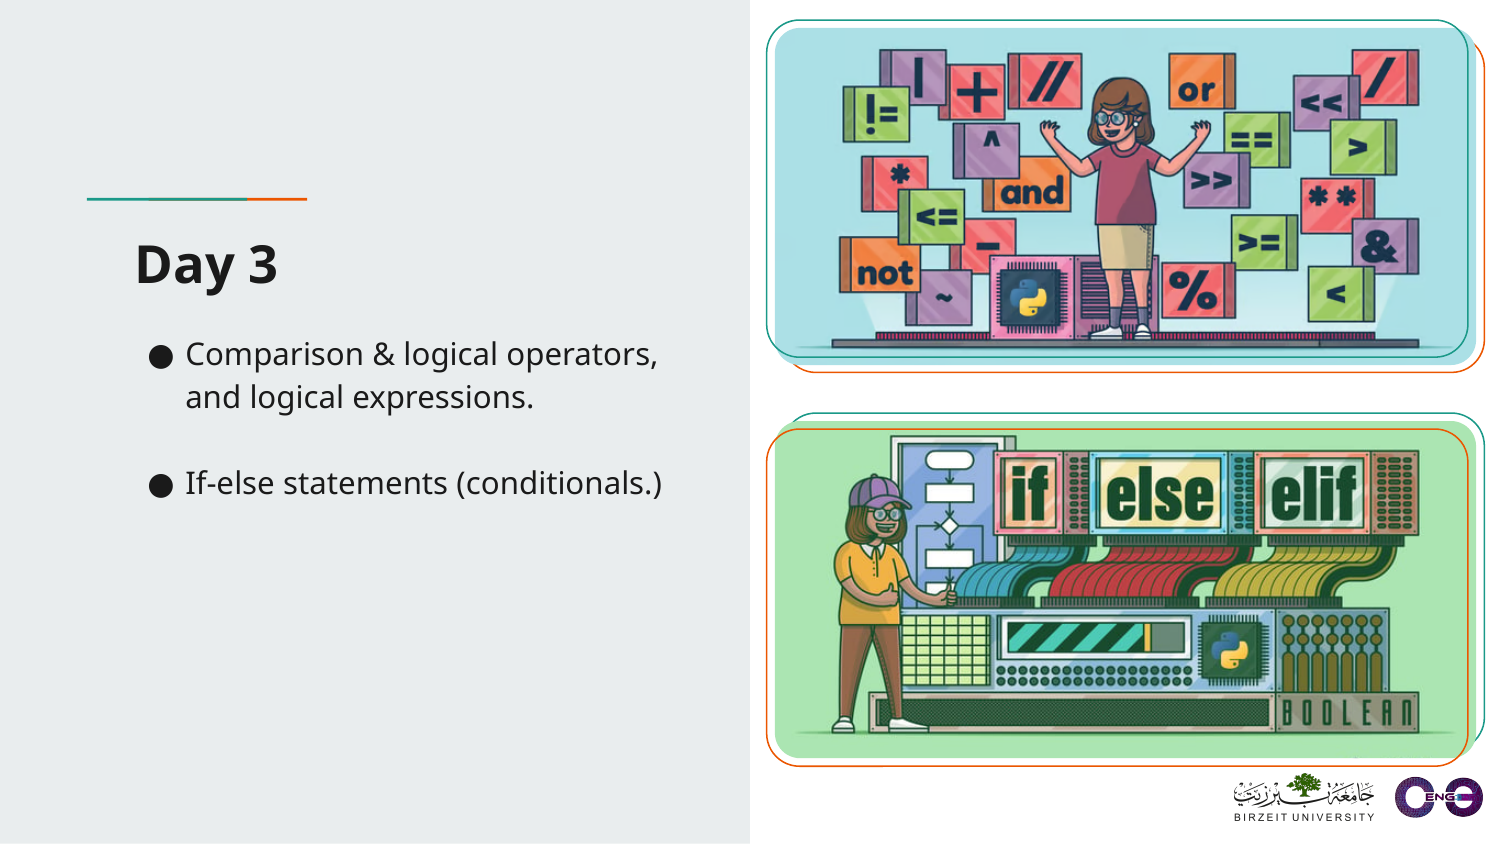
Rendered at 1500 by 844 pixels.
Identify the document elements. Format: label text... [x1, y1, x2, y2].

picture [774, 420, 1477, 759]
text_box [1481, 431, 1485, 732]
text_box [797, 413, 1471, 419]
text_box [1233, 748, 1488, 844]
title Comparison & logical operators, and logical expressions. If-else statements (conditionals.) [110, 313, 727, 516]
picture [774, 27, 1477, 366]
title Day 3 [119, 216, 297, 313]
text_box [1481, 53, 1485, 354]
text_box [780, 20, 1454, 26]
